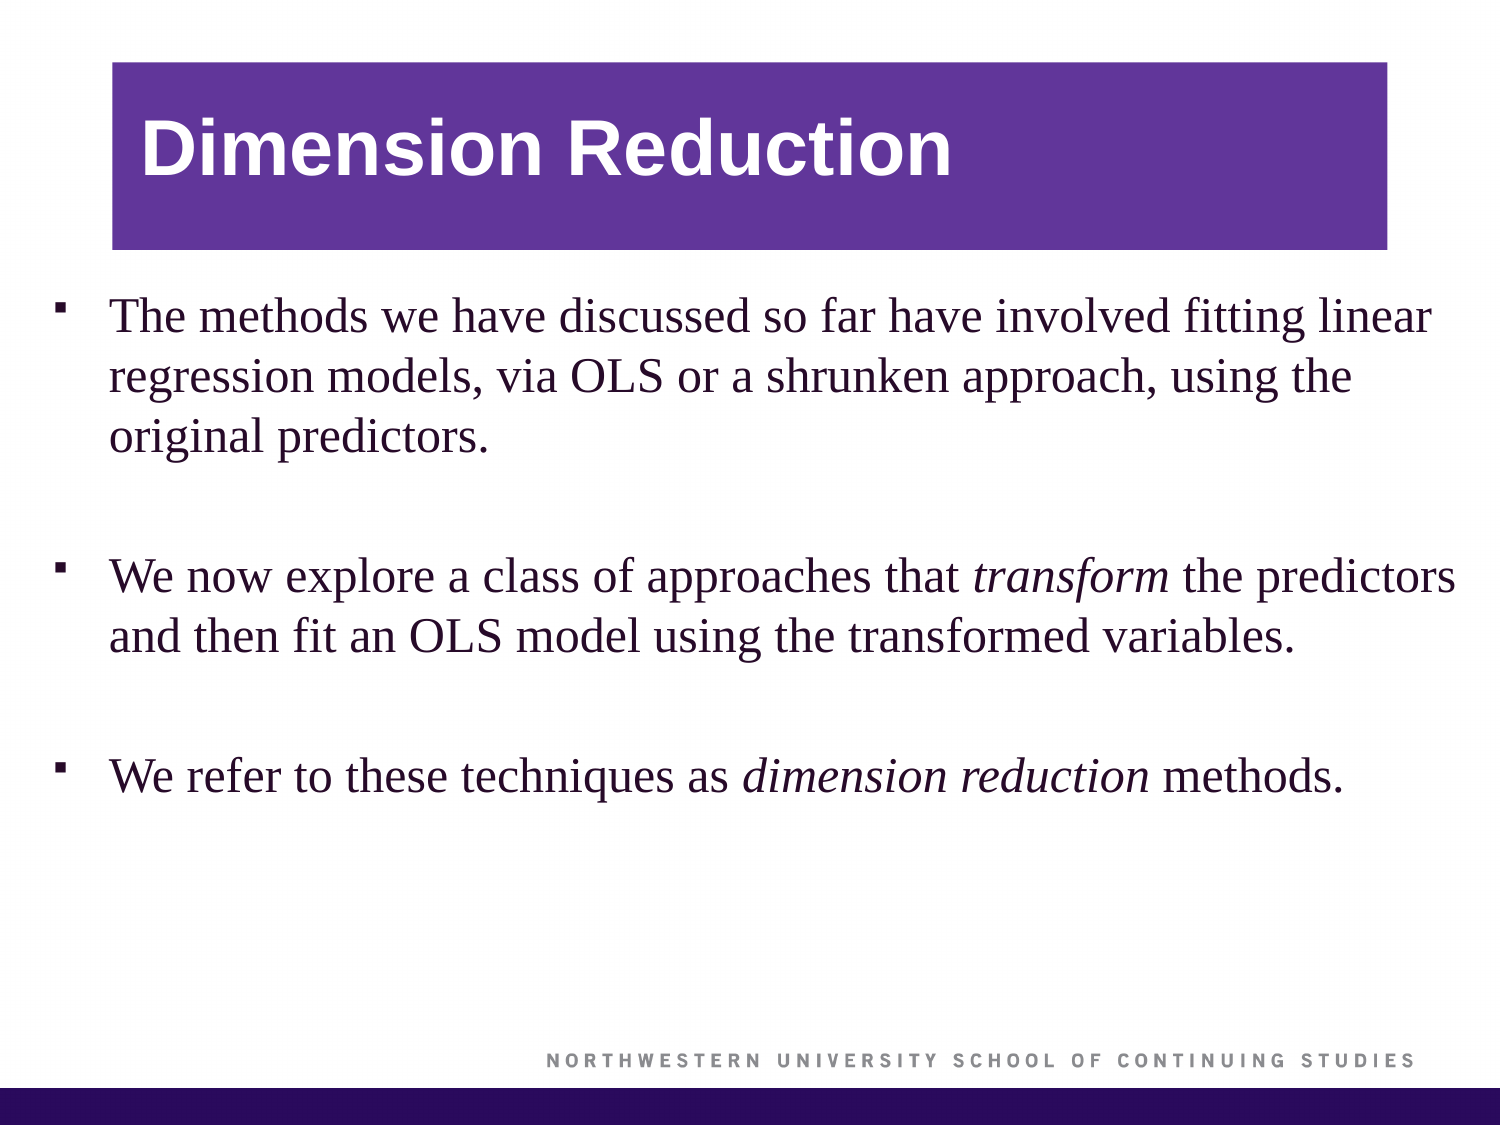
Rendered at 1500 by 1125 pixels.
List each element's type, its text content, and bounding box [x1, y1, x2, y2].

title Dimension Reduction [125, 50, 1400, 238]
list The methods we have discussed so far have involved fitting linear regression models, via OLS or a shrunken approach, using the original predictors. We now explore a class of approaches that transform the predictors and then fit an OLS model using the transformed variables. We refer to these techniques as dimension reduction methods. [37, 275, 1475, 950]
picture [0, 0, 1500, 1125]
